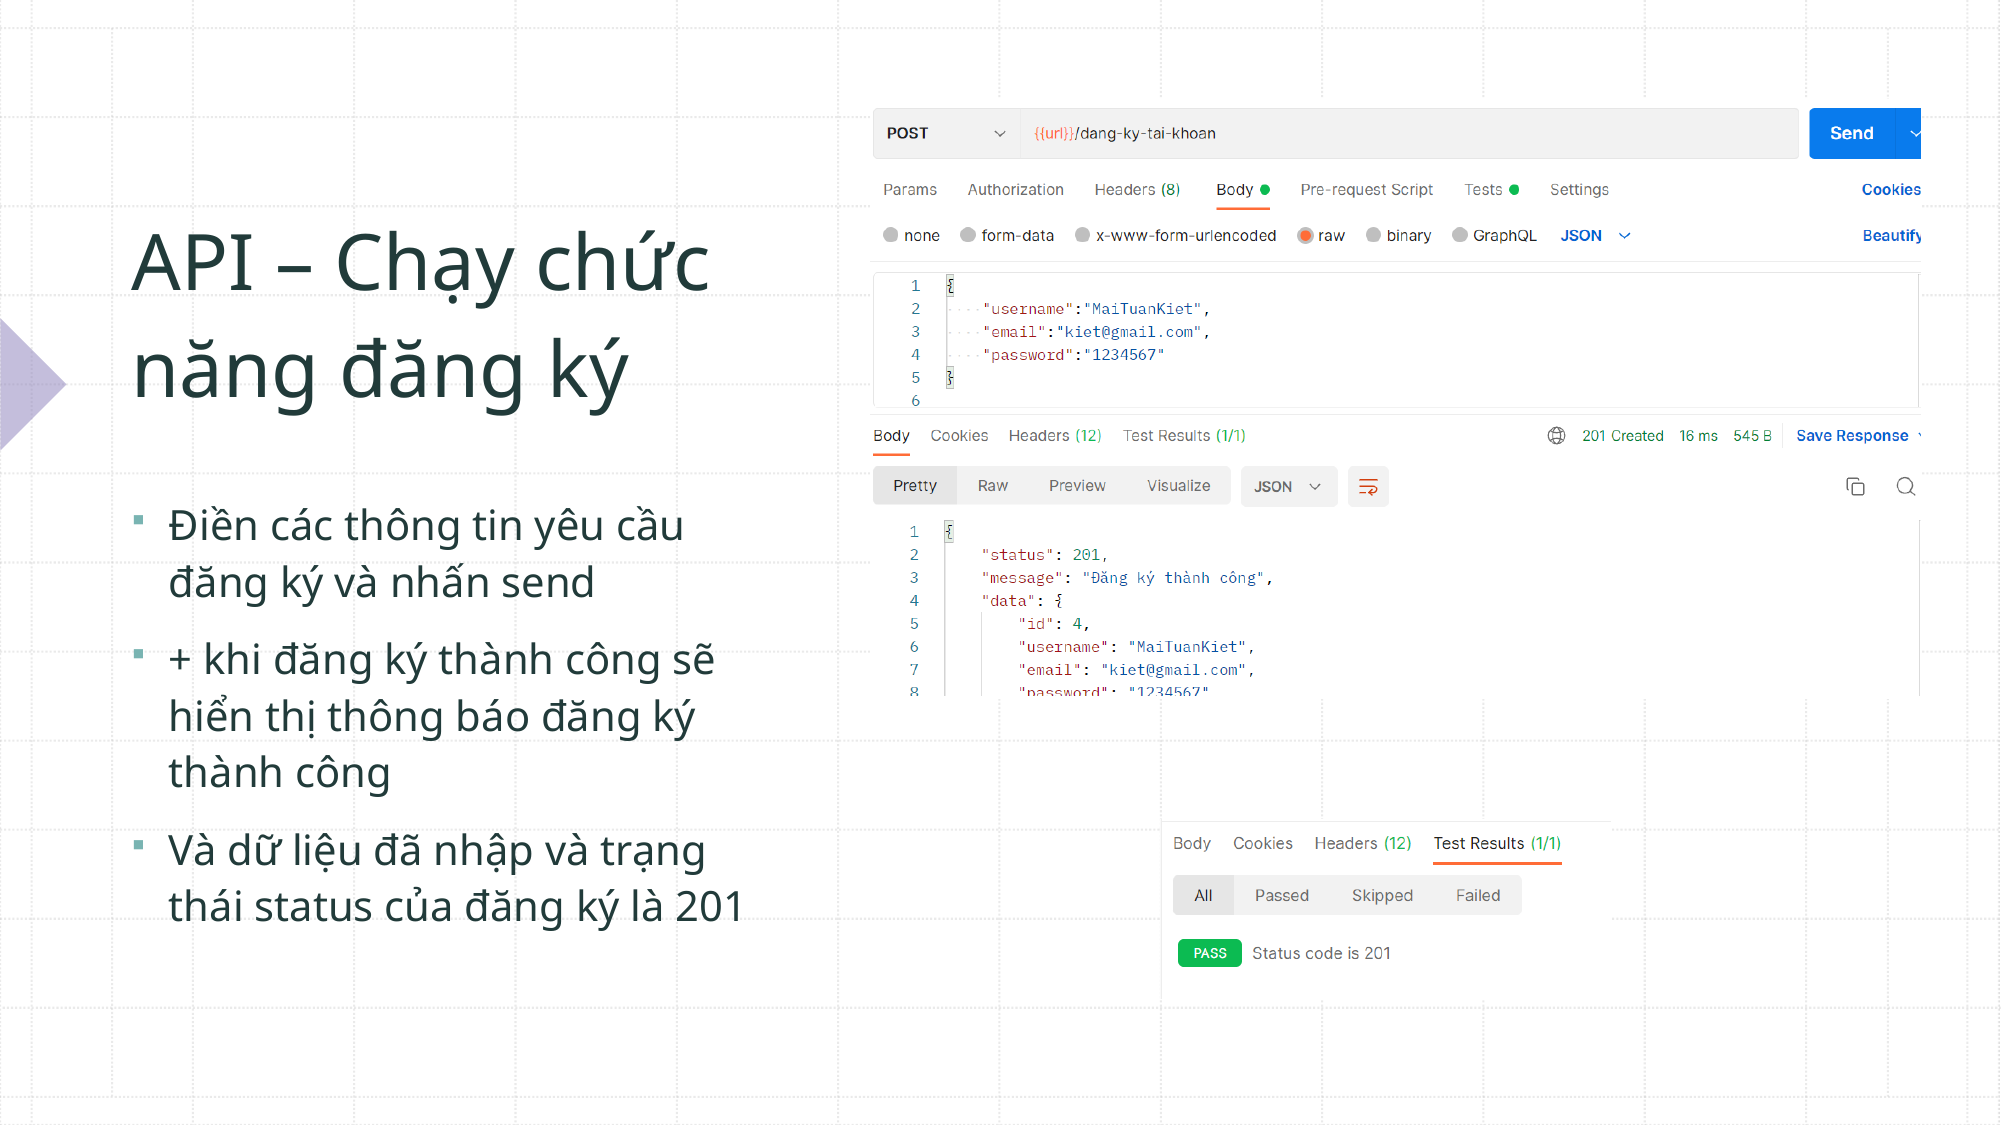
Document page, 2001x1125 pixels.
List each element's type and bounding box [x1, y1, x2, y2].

picture [1160, 819, 1611, 999]
text_box [0, 0, 2000, 1125]
picture [870, 99, 1921, 699]
